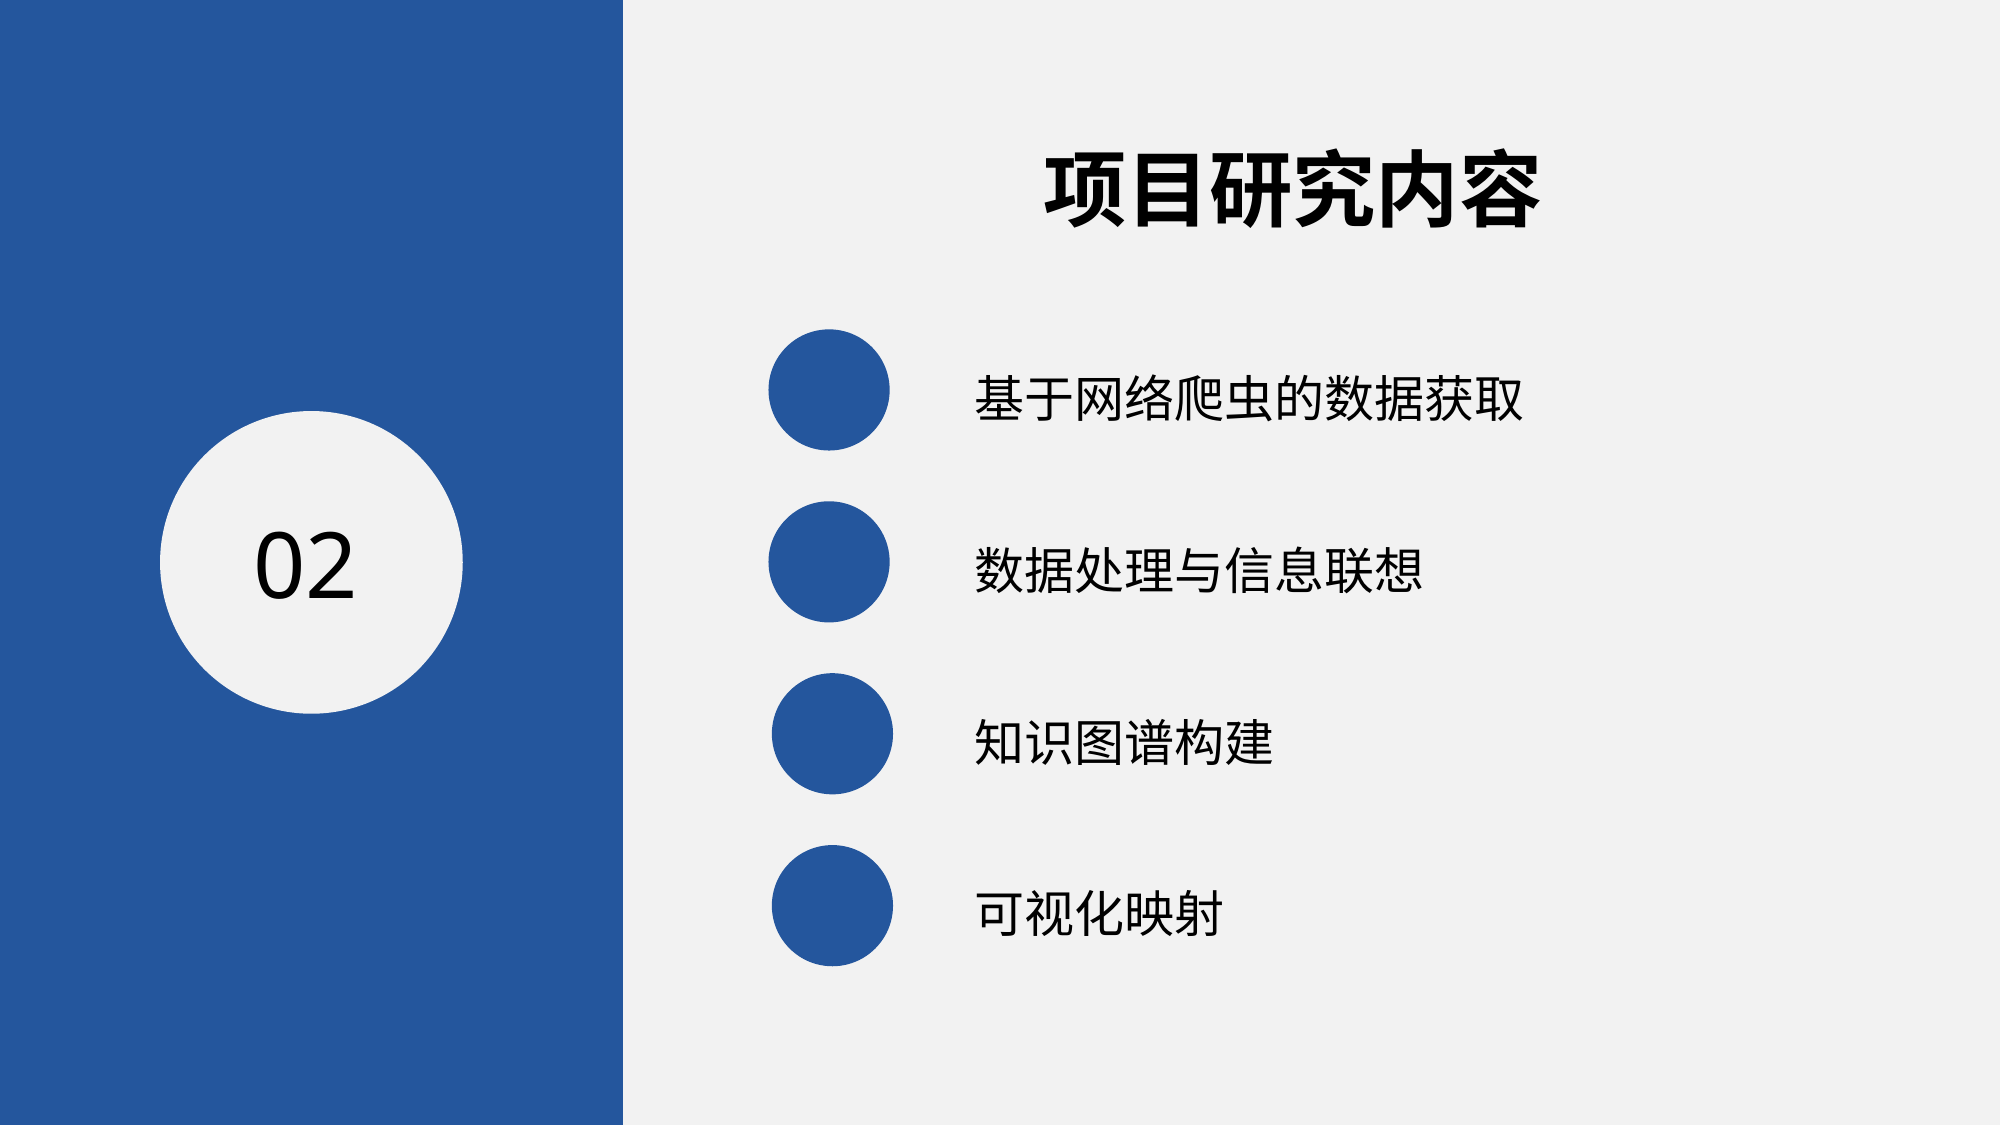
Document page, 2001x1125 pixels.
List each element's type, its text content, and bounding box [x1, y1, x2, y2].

text_box 项目研究内容 [1028, 130, 1579, 245]
text_box [769, 671, 896, 797]
text_box [769, 842, 896, 969]
text_box [766, 327, 892, 453]
text_box 知识图谱构建 [959, 688, 1934, 764]
text_box 数据处理与信息联想 [959, 516, 1934, 592]
text_box [157, 408, 465, 716]
text_box [0, 0, 625, 1125]
text_box 基于网络爬虫的数据获取 [959, 345, 1934, 420]
text_box 可视化映射 [959, 860, 1934, 936]
text_box [766, 499, 892, 625]
text_box 02 [238, 499, 385, 624]
